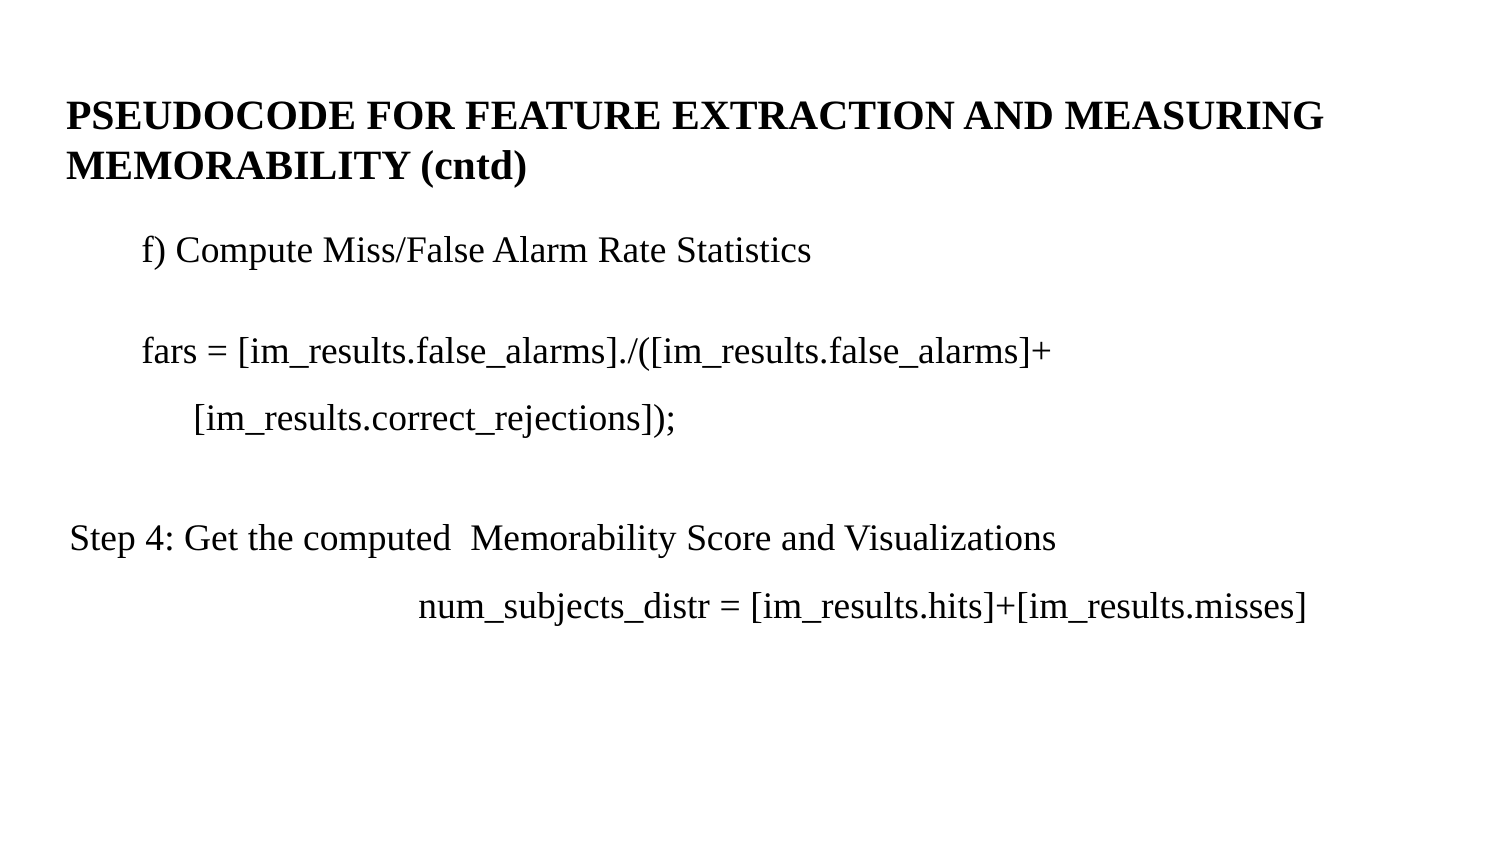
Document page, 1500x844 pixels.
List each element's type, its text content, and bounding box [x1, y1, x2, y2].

title PSEUDOCODE FOR FEATURE EXTRACTION AND MEASURING MEMORABILITY (cntd) [51, 72, 1449, 167]
list f) Compute Miss/False Alarm Rate Statistics fars = [im_results.false_alarms]./([im_results.false_alarms]+[im_results.correct_rejections]); Step 4: Get the computed Memorability Score and Visualizations num_subjects_distr = [im_results.hits]+[im_results.misses] [28, 187, 1478, 748]
